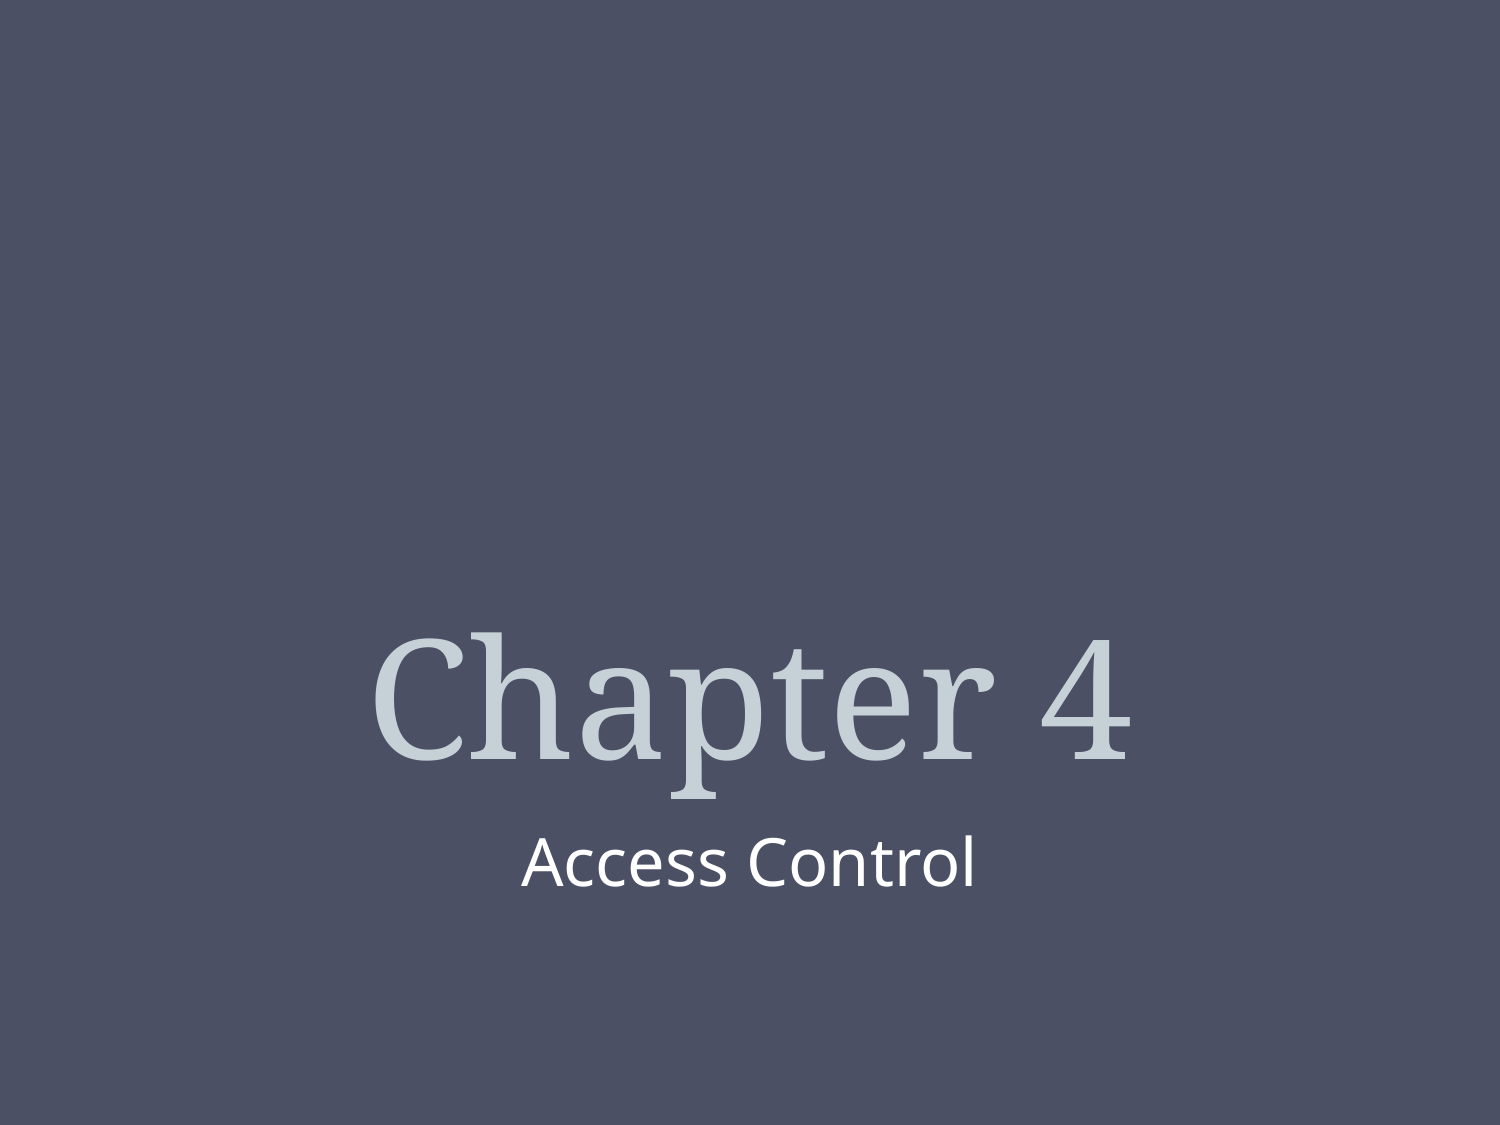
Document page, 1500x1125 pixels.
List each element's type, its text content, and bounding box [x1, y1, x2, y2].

subtitle Access Control [225, 812, 1275, 1013]
title Chapter 4 [112, 99, 1388, 800]
